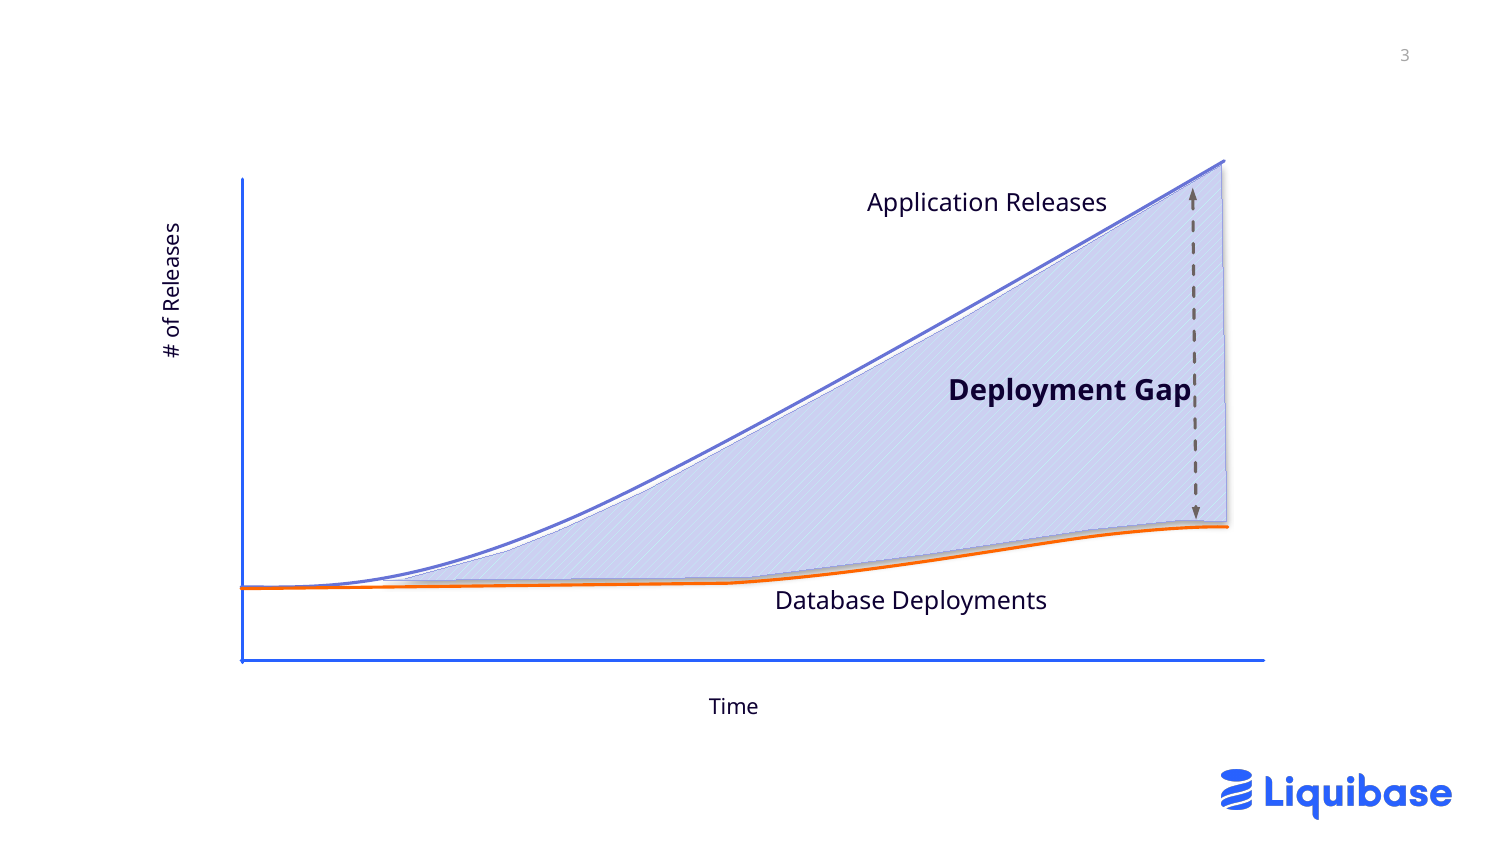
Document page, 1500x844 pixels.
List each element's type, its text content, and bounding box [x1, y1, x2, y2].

slide_number 3 [1345, 33, 1425, 79]
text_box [149, 160, 1312, 738]
picture [1219, 767, 1454, 822]
